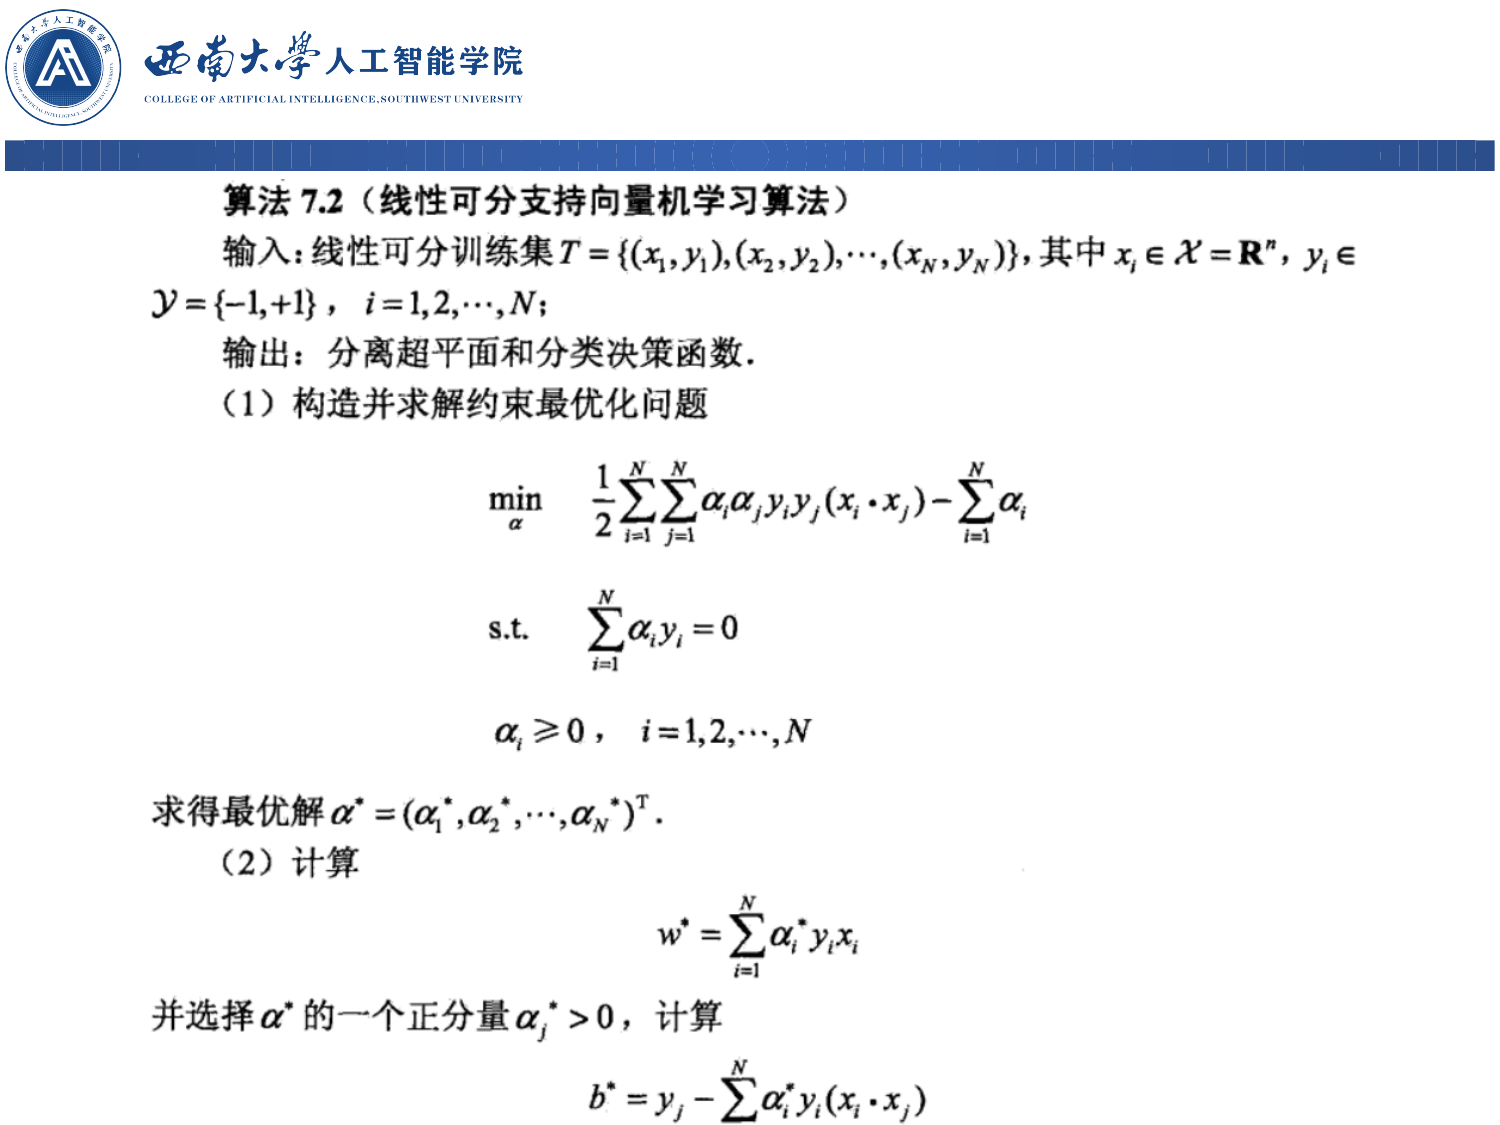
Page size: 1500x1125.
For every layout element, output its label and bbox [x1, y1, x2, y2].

picture [106, 179, 1417, 1125]
text_box [4, 139, 1496, 172]
picture [5, 9, 523, 126]
